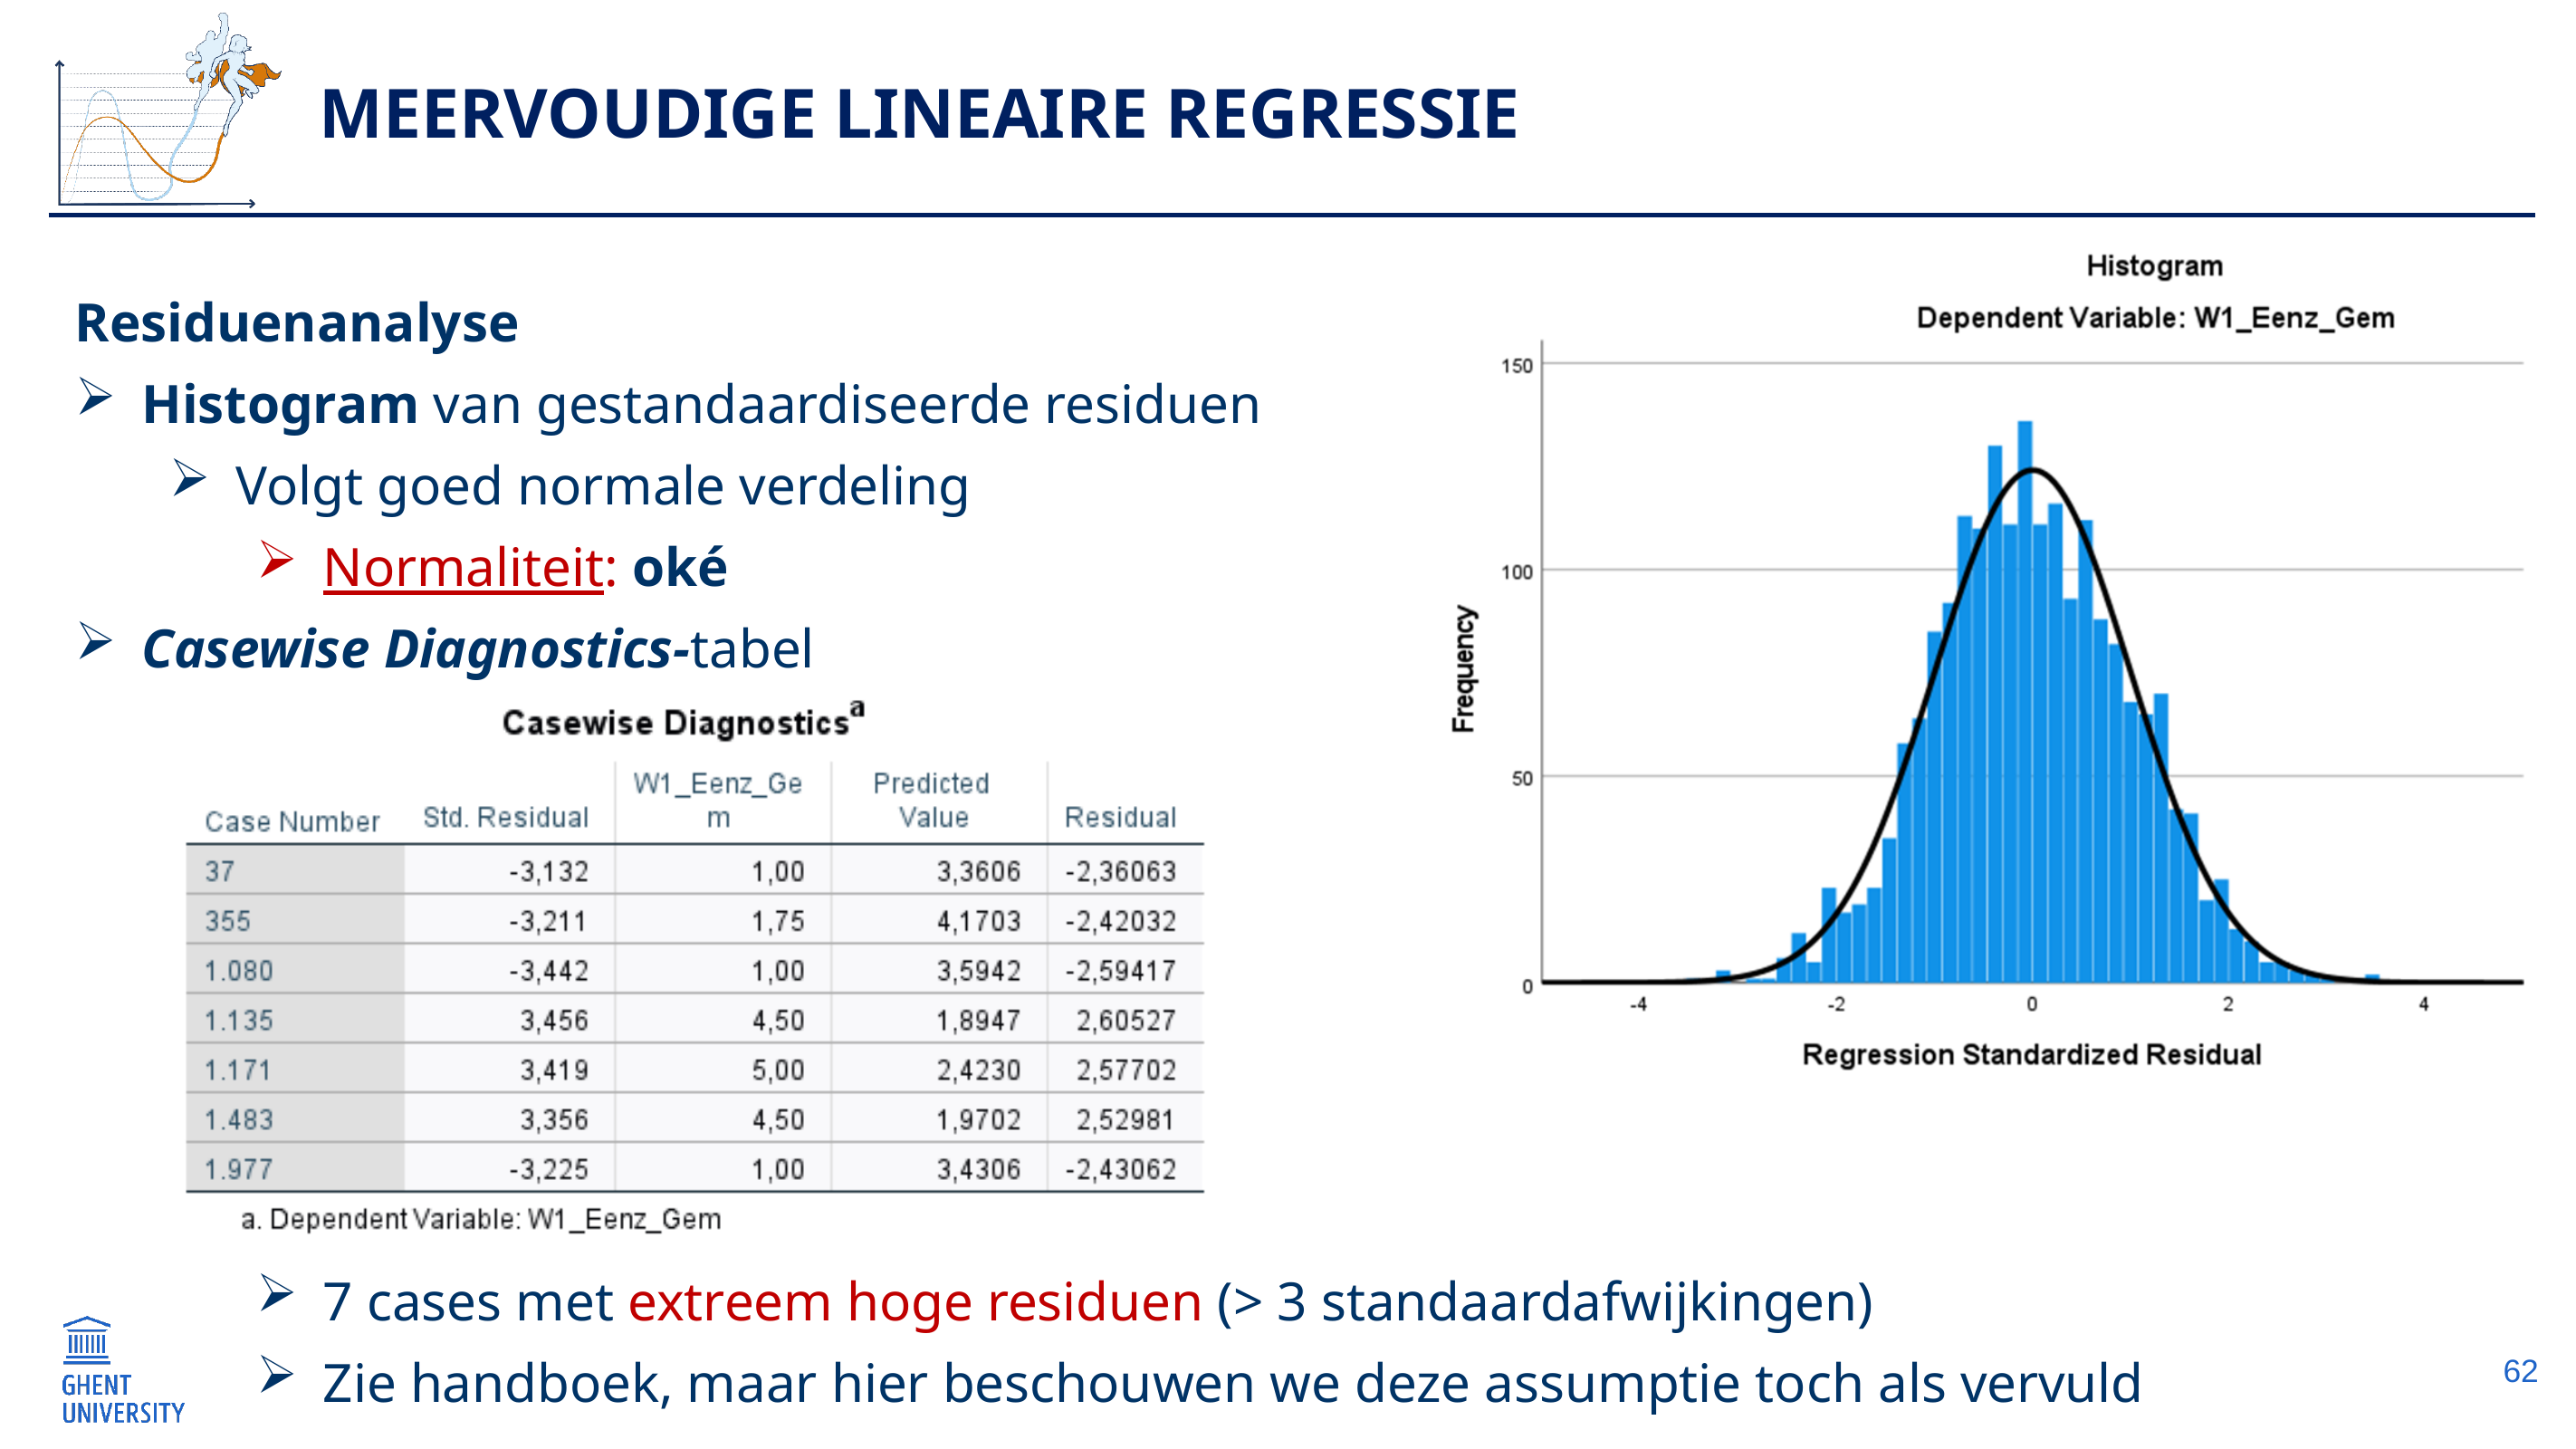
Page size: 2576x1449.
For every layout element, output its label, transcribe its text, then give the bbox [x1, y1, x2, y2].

title Meervoudige lineaire regressie [305, 18, 2527, 159]
list Residuenanalyse Histogram van gestandaardiseerde residuen Volgt goed normale verdeling Normaliteit: oké Casewise Diagnostics-tabel 7 cases met extreem hoge residuen (> 3 standaardafwijkingen) Zie handboek, maar hier beschouwen we deze assumptie toch als vervuld [48, 269, 2553, 1449]
picture [5, 0, 306, 318]
picture [176, 686, 1221, 1259]
slide_number 62 [2415, 1330, 2553, 1408]
picture [1415, 224, 2524, 1096]
